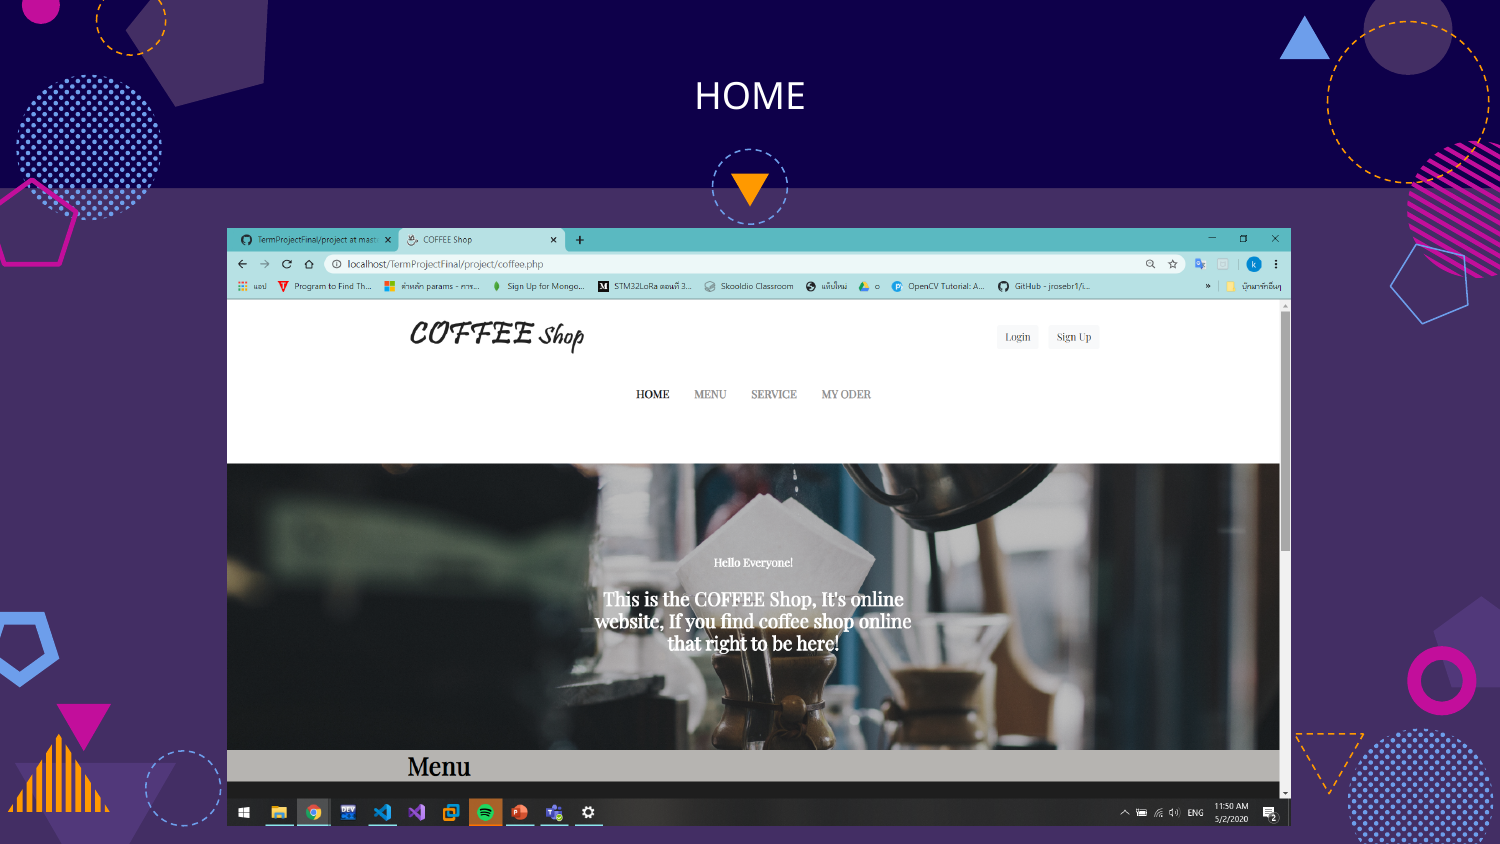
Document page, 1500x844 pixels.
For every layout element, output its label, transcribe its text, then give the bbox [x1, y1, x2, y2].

picture [227, 227, 1291, 826]
title HOME [335, 0, 1165, 189]
